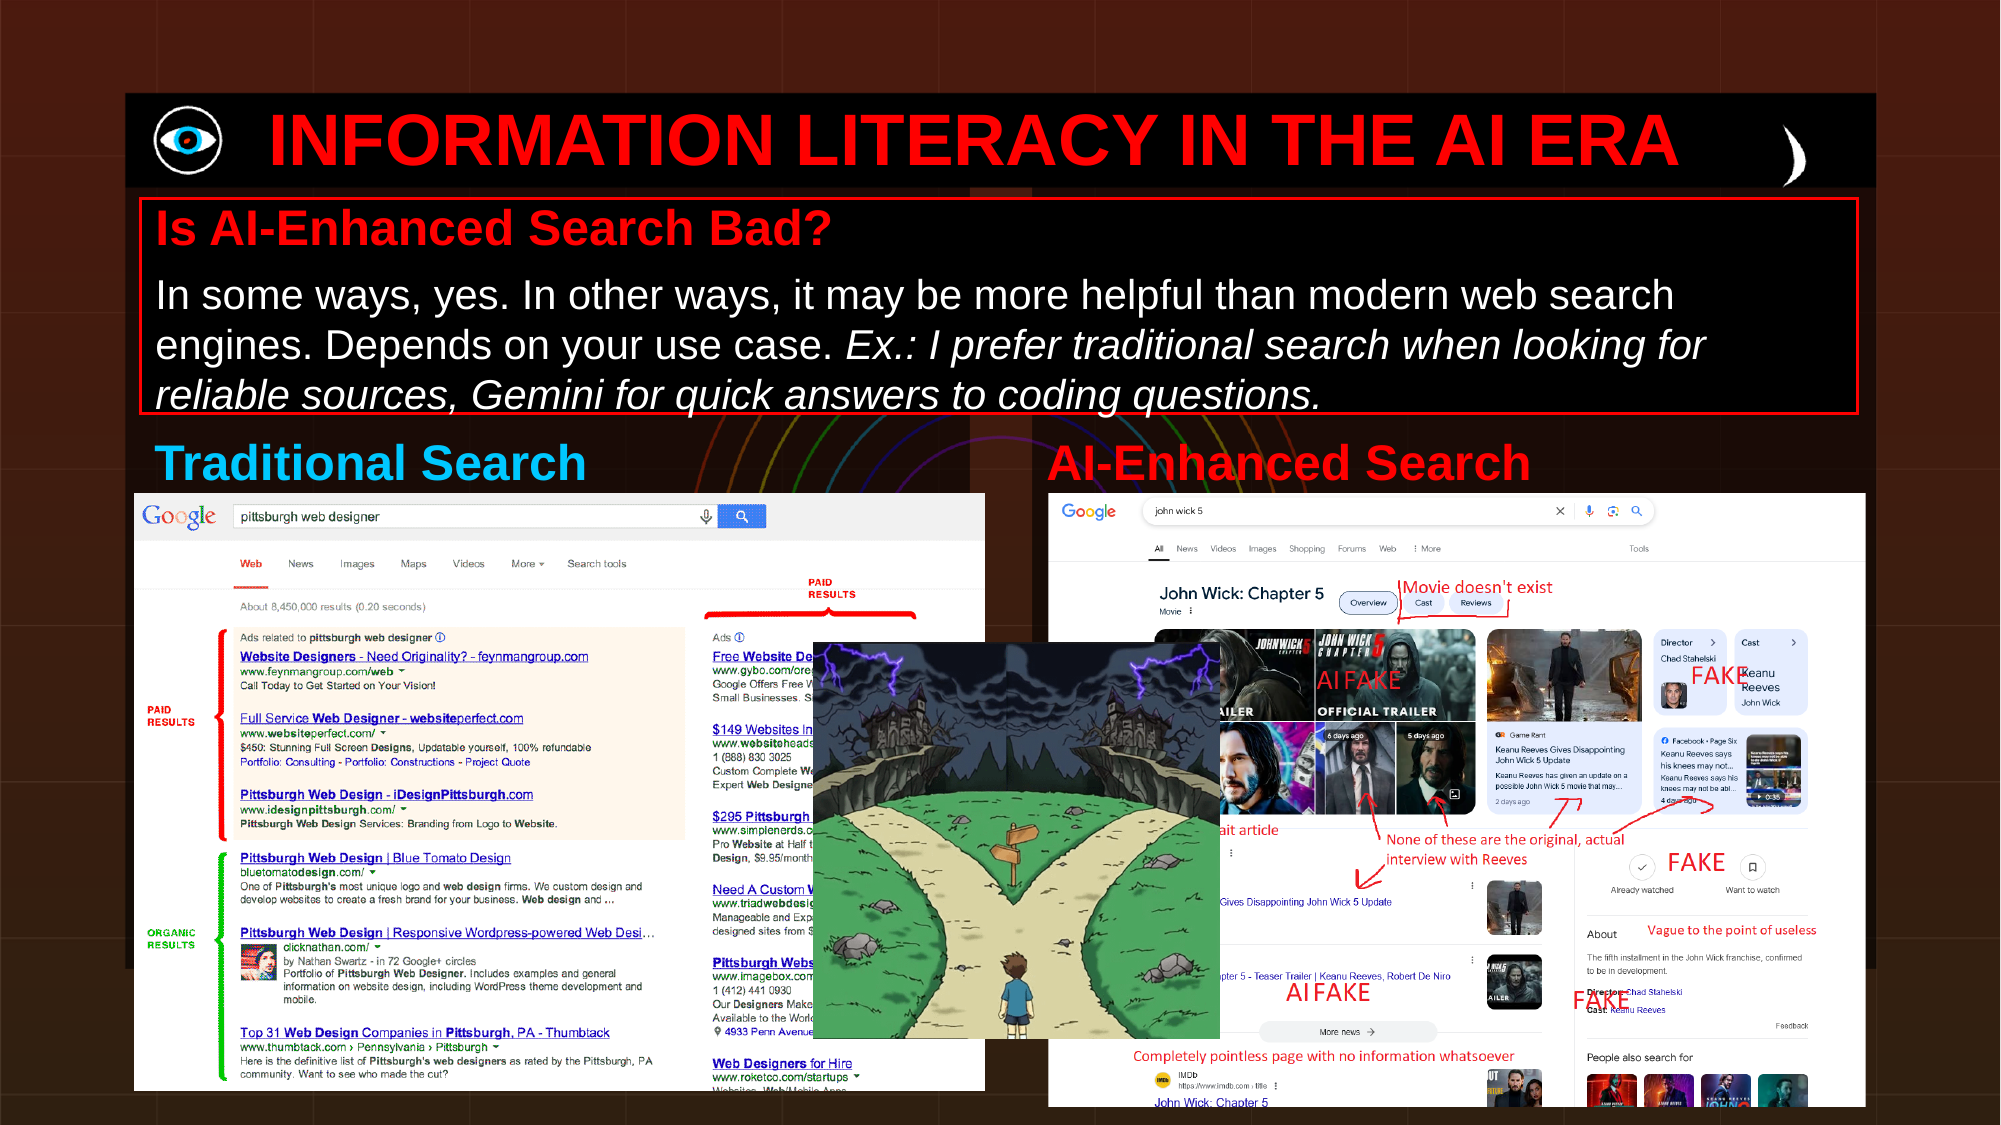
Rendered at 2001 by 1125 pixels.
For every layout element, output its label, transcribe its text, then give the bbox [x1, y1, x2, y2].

title INFORMATION LITERACY IN THE AI ERA [253, 86, 1761, 197]
text_box Is AI-Enhanced Search Bad? In some ways, yes. In other ways, it may be more helpful than modern web search engines. Depends on your use case. Ex.: I prefer traditional search when looking for reliable sources, Gemini for quick answers to coding questions. [139, 197, 1859, 415]
list Traditional Search [139, 429, 991, 527]
list AI-Enhanced Search [1031, 429, 1883, 527]
picture [0, 0, 2001, 1125]
